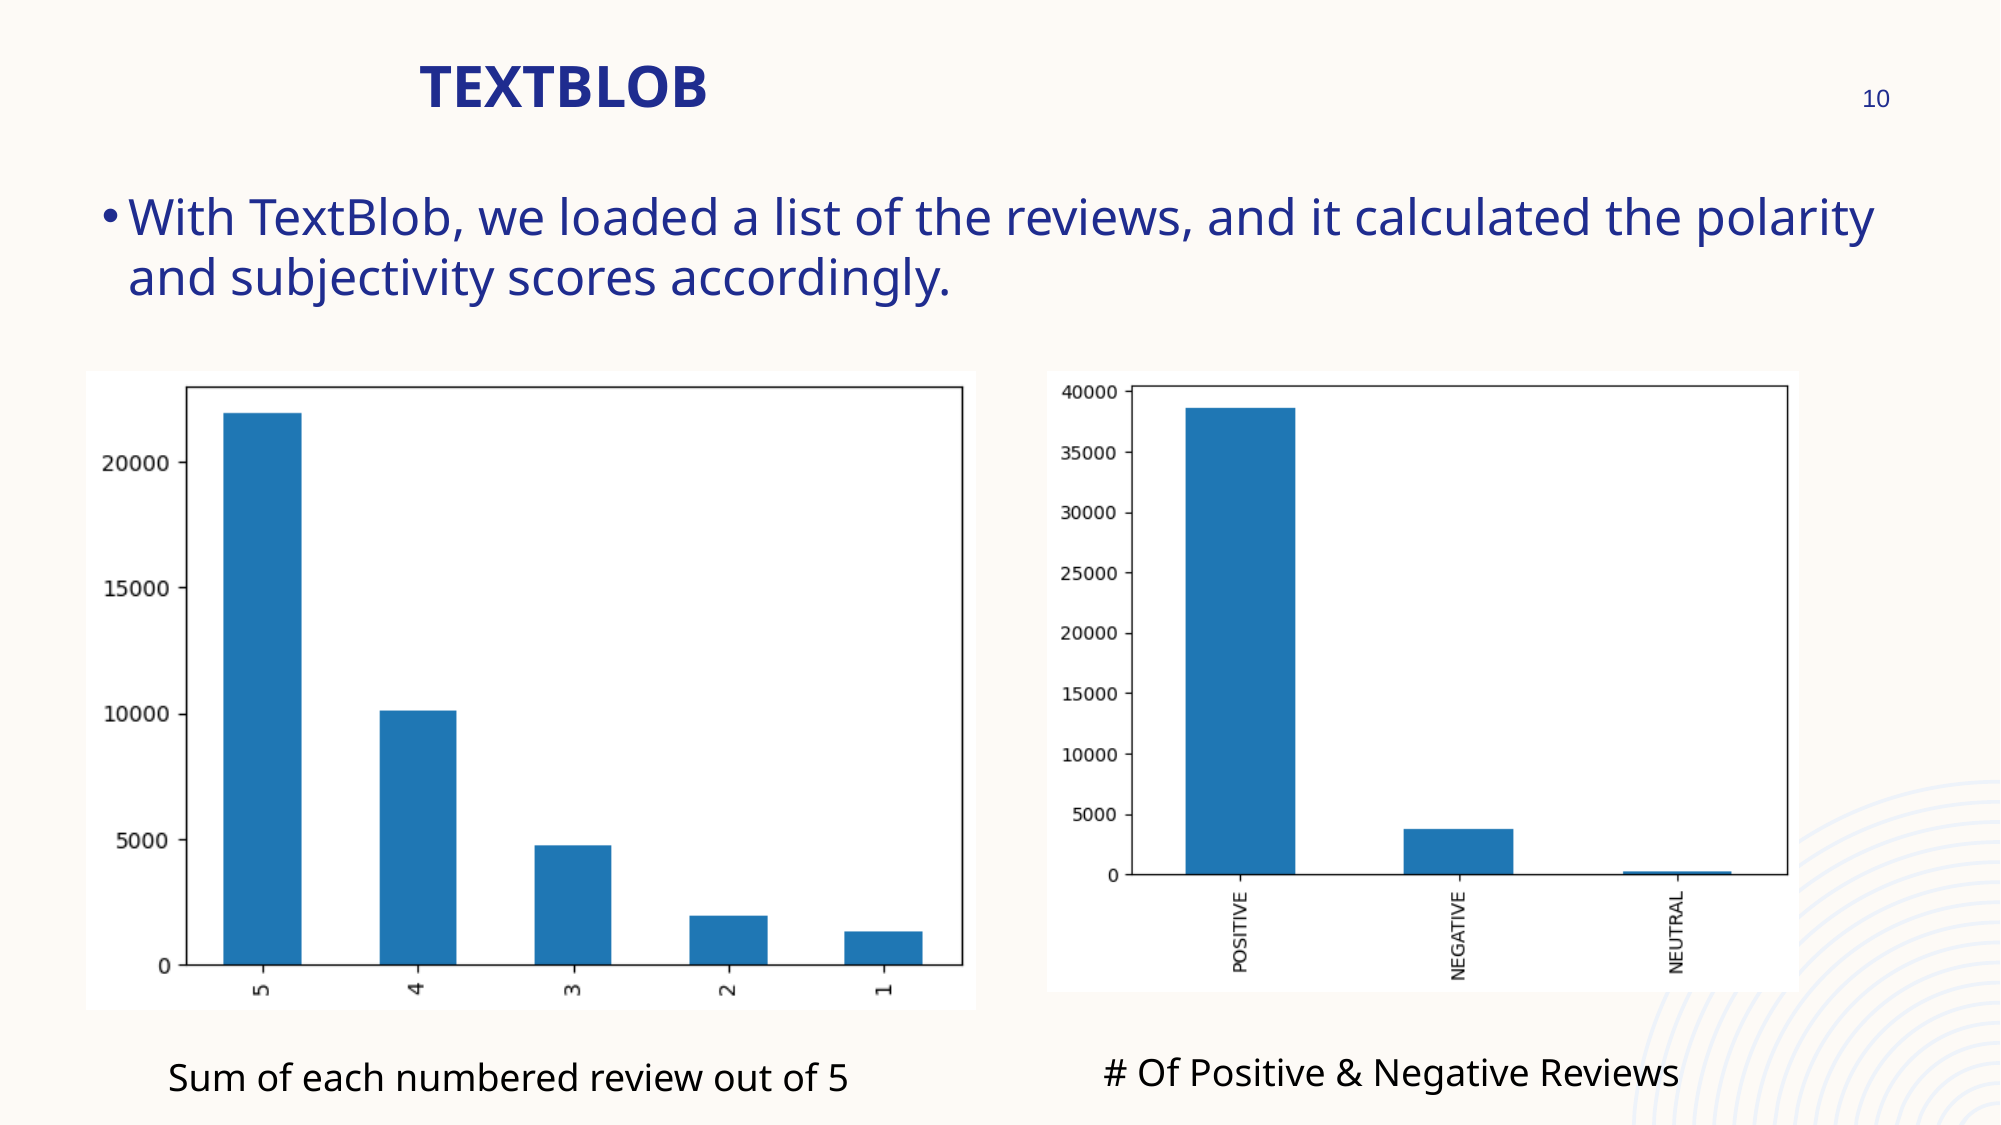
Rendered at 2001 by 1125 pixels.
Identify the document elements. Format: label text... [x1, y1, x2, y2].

text_box # Of Positive & Negative Reviews [1088, 1041, 1958, 1101]
title Textblob [153, 23, 976, 127]
slide_number 10 [1795, 75, 1958, 120]
picture [86, 371, 976, 1010]
text_box Sum of each numbered review out of 5 [153, 1046, 1023, 1107]
picture [1047, 371, 1799, 992]
text_box With TextBlob, we loaded a list of the reviews, and it calculated the polarity and subjectivity scores accordingly. [86, 177, 1913, 414]
